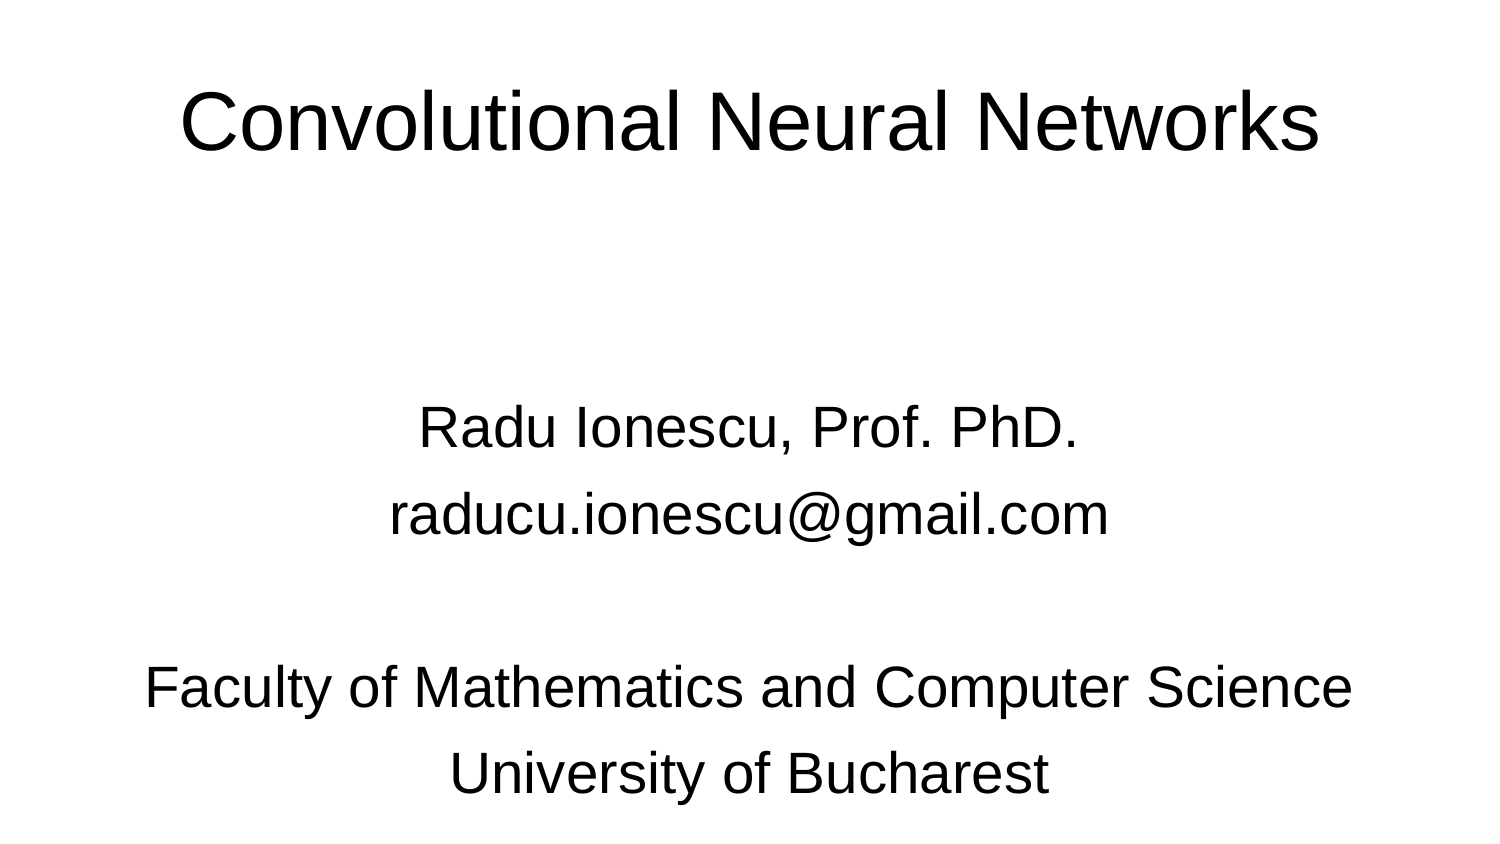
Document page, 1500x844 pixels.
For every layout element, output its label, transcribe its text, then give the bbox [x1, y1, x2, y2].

text_box Radu Ionescu, Prof. PhD. raducu.ionescu@gmail.com Faculty of Mathematics and Computer Science University of Bucharest [5, 386, 1495, 809]
text_box Convolutional Neural Networks [23, 52, 1479, 337]
